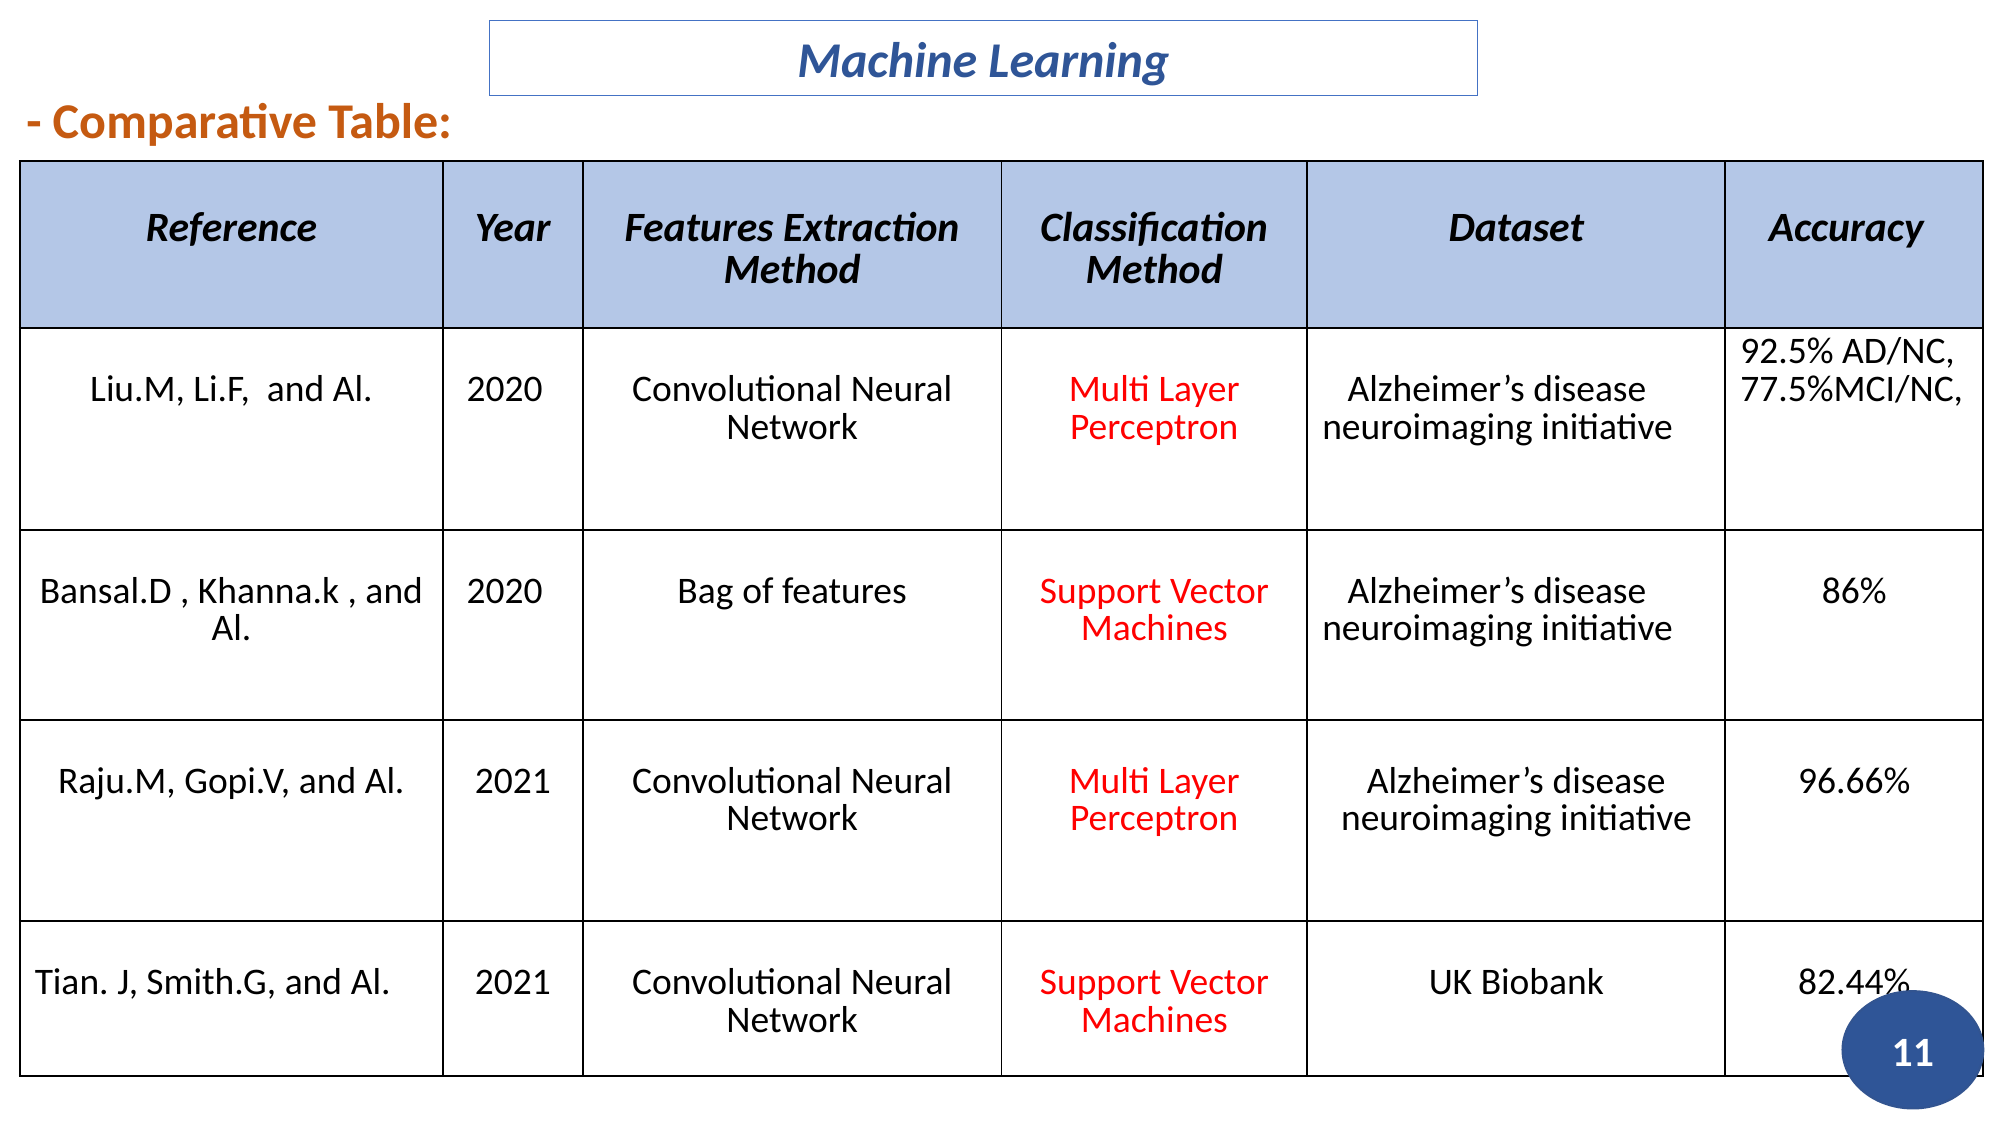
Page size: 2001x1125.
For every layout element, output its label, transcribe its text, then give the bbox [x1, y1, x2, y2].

table_cell Bansal.D , Khanna.k , and Al. [21, 531, 442, 719]
text_box 11 [1841, 990, 1985, 1110]
table_cell Tian. J, Smith.G, and Al. [21, 922, 442, 1075]
table_cell Alzheimer’s disease neuroimaging initiative [1308, 531, 1724, 719]
table_cell Alzheimer’s disease neuroimaging initiative [1308, 721, 1724, 920]
table_cell Convolutional Neural Network [584, 721, 1001, 920]
table_cell 2021 [444, 721, 582, 920]
table_cell 96.66% [1726, 721, 1982, 920]
table_cell 2020 [444, 329, 582, 529]
text_box Machine Learning [489, 20, 1478, 96]
table_cell Raju.M, Gopi.V, and Al. [21, 721, 442, 920]
table_cell 82.44% [1726, 922, 1982, 1075]
table_cell 2020 [444, 531, 582, 719]
table_cell Liu.M, Li.F, and Al. [21, 329, 442, 529]
table_header Year [444, 162, 582, 327]
table_cell Support Vector Machines [1002, 922, 1306, 1075]
table_cell Support Vector Machines [1002, 531, 1306, 719]
table_cell Convolutional Neural Network [584, 922, 1001, 1075]
table_cell Convolutional Neural Network [584, 329, 1001, 529]
table_header Classification Method [1002, 162, 1306, 327]
table_cell 86% [1726, 531, 1982, 719]
table_header Dataset [1308, 162, 1724, 327]
table_cell Bag of features [584, 531, 1001, 719]
table_cell 2021 [444, 922, 582, 1075]
table_cell Multi Layer Perceptron [1002, 329, 1306, 529]
table_header Features Extraction Method [584, 162, 1001, 327]
table_cell Alzheimer’s disease neuroimaging initiative [1308, 329, 1724, 529]
table_cell 92.5% AD/NC, 77.5%MCI/NC, [1726, 329, 1982, 529]
table_header Accuracy [1726, 162, 1982, 327]
table_cell Multi Layer Perceptron [1002, 721, 1306, 920]
table_cell UK Biobank [1308, 922, 1724, 1075]
table_header Reference [21, 162, 442, 327]
text_box - Comparative Table: [0, 80, 688, 156]
